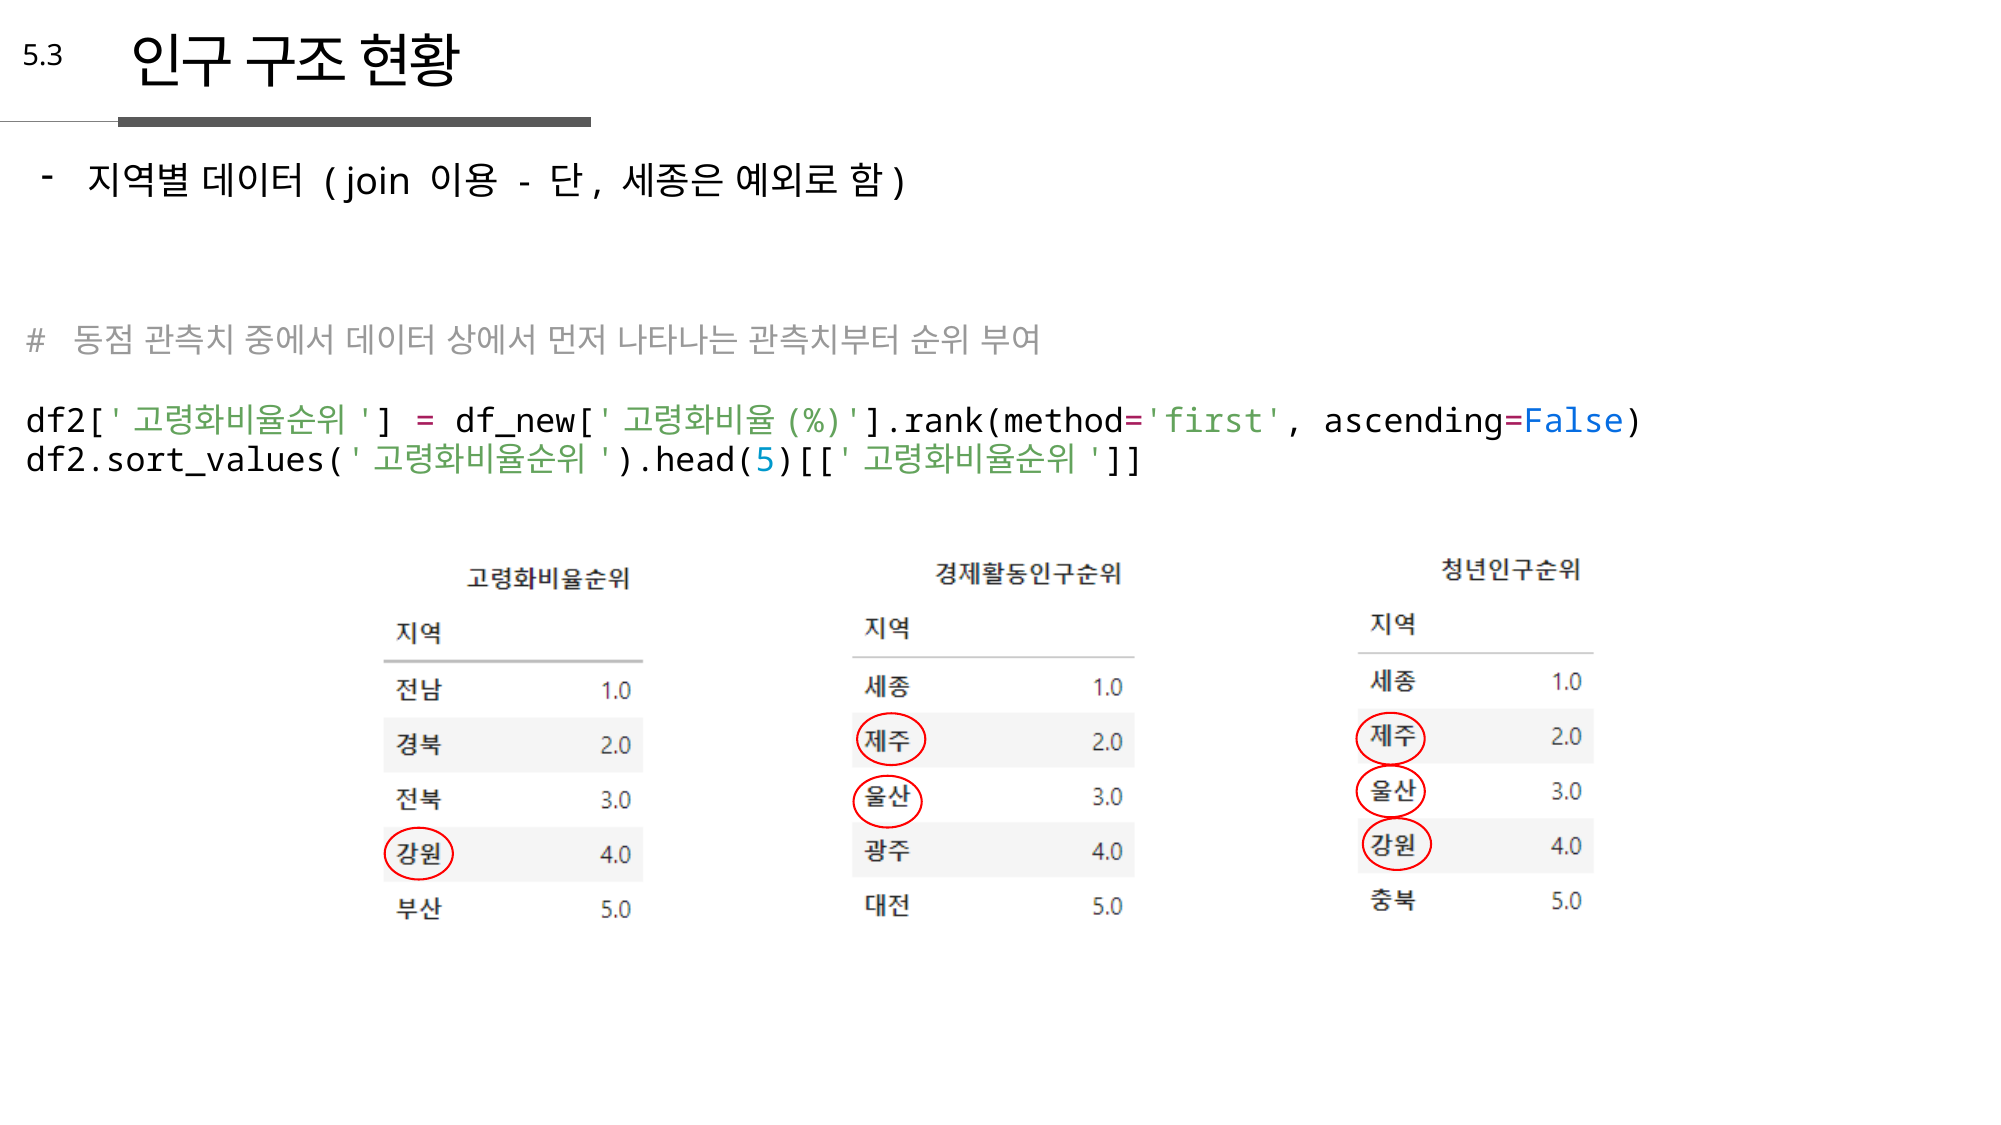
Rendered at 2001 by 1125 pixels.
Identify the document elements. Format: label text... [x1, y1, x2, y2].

picture [373, 560, 659, 954]
text_box # 동점 관측치 중에서 데이터 상에서 먼저 나타나는 관측치부터 순위 부여 df2['고령화비율순위'] = df_new['고령화비율(%)'].rank(method='first', ascending=False) df2.sort_values('고령화비율순위').head(5)[['고령화비율순위']] [25, 318, 1695, 479]
picture [1341, 531, 1616, 947]
text_box 인구 구조 현황 [115, 16, 478, 102]
picture [840, 544, 1160, 955]
text_box 지역별 데이터 ( join 이용 - 단, 세종은 예외로 함) [25, 149, 1992, 210]
text_box 5.3 [7, 28, 79, 79]
